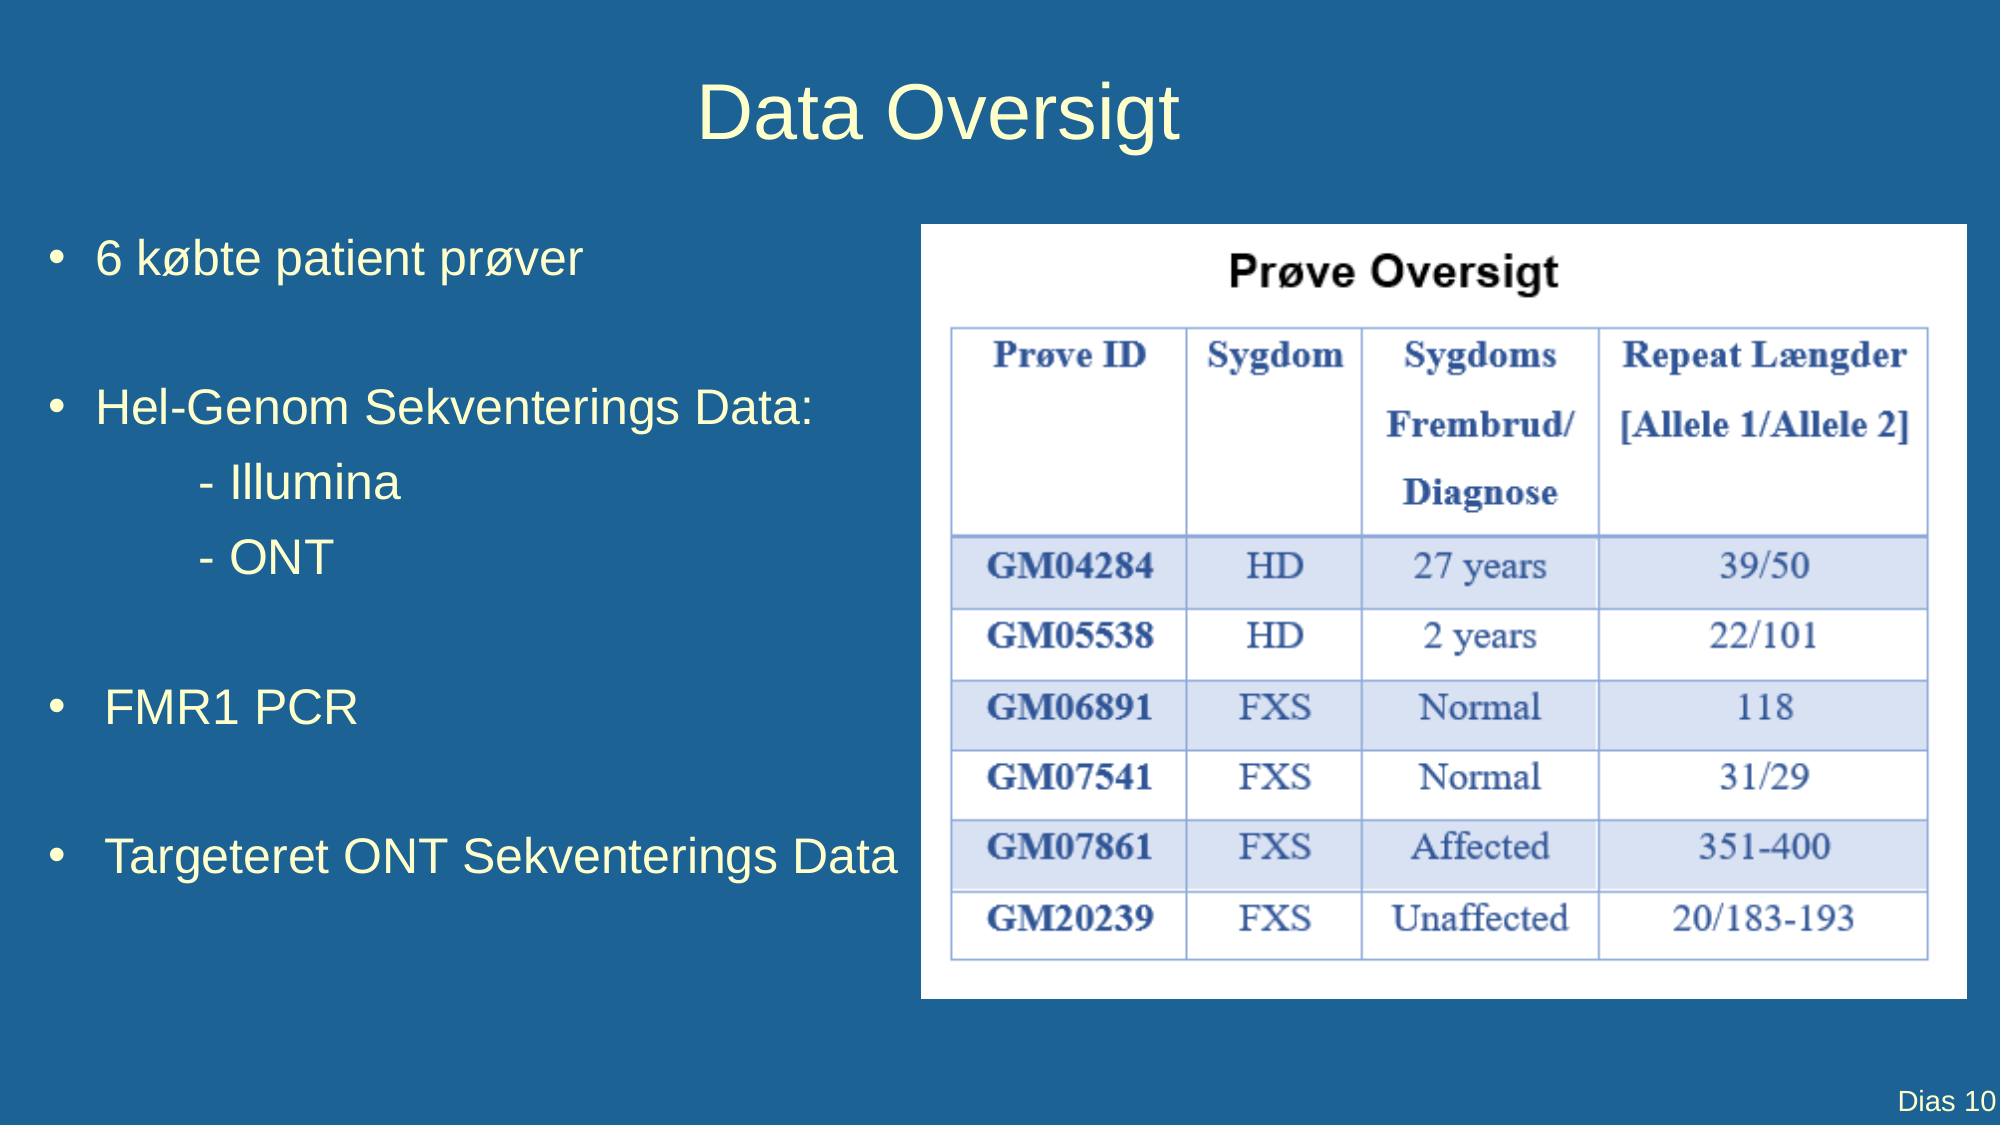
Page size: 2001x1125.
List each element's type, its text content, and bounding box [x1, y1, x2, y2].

text_box Dias 10 [1882, 1074, 2000, 1125]
picture [921, 224, 1967, 999]
title Data Oversigt [101, 17, 1777, 164]
list 6 købte patient prøver Hel-Genom Sekventerings Data: - Illumina - ONT FMR1 PCR Targeteret ONT Sekventerings Data [33, 224, 921, 999]
